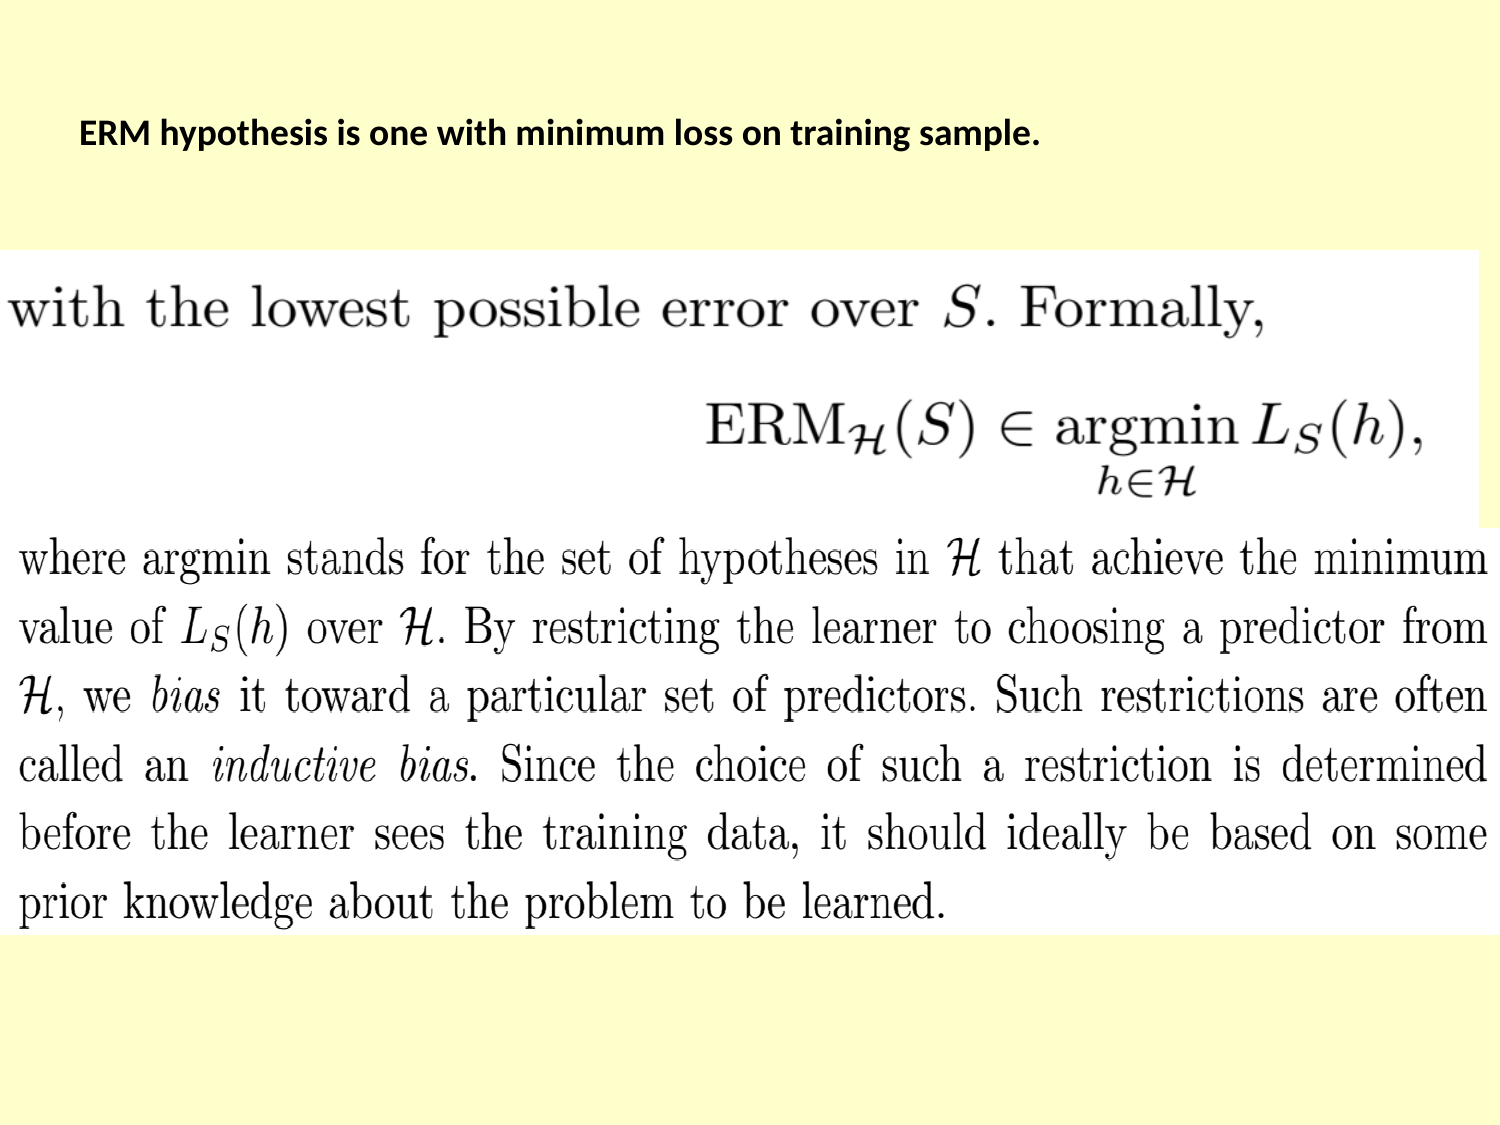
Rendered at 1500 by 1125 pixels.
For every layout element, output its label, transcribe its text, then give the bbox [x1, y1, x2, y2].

picture [0, 250, 1500, 935]
text_box ERM hypothesis is one with minimum loss on training sample. [64, 100, 1392, 161]
